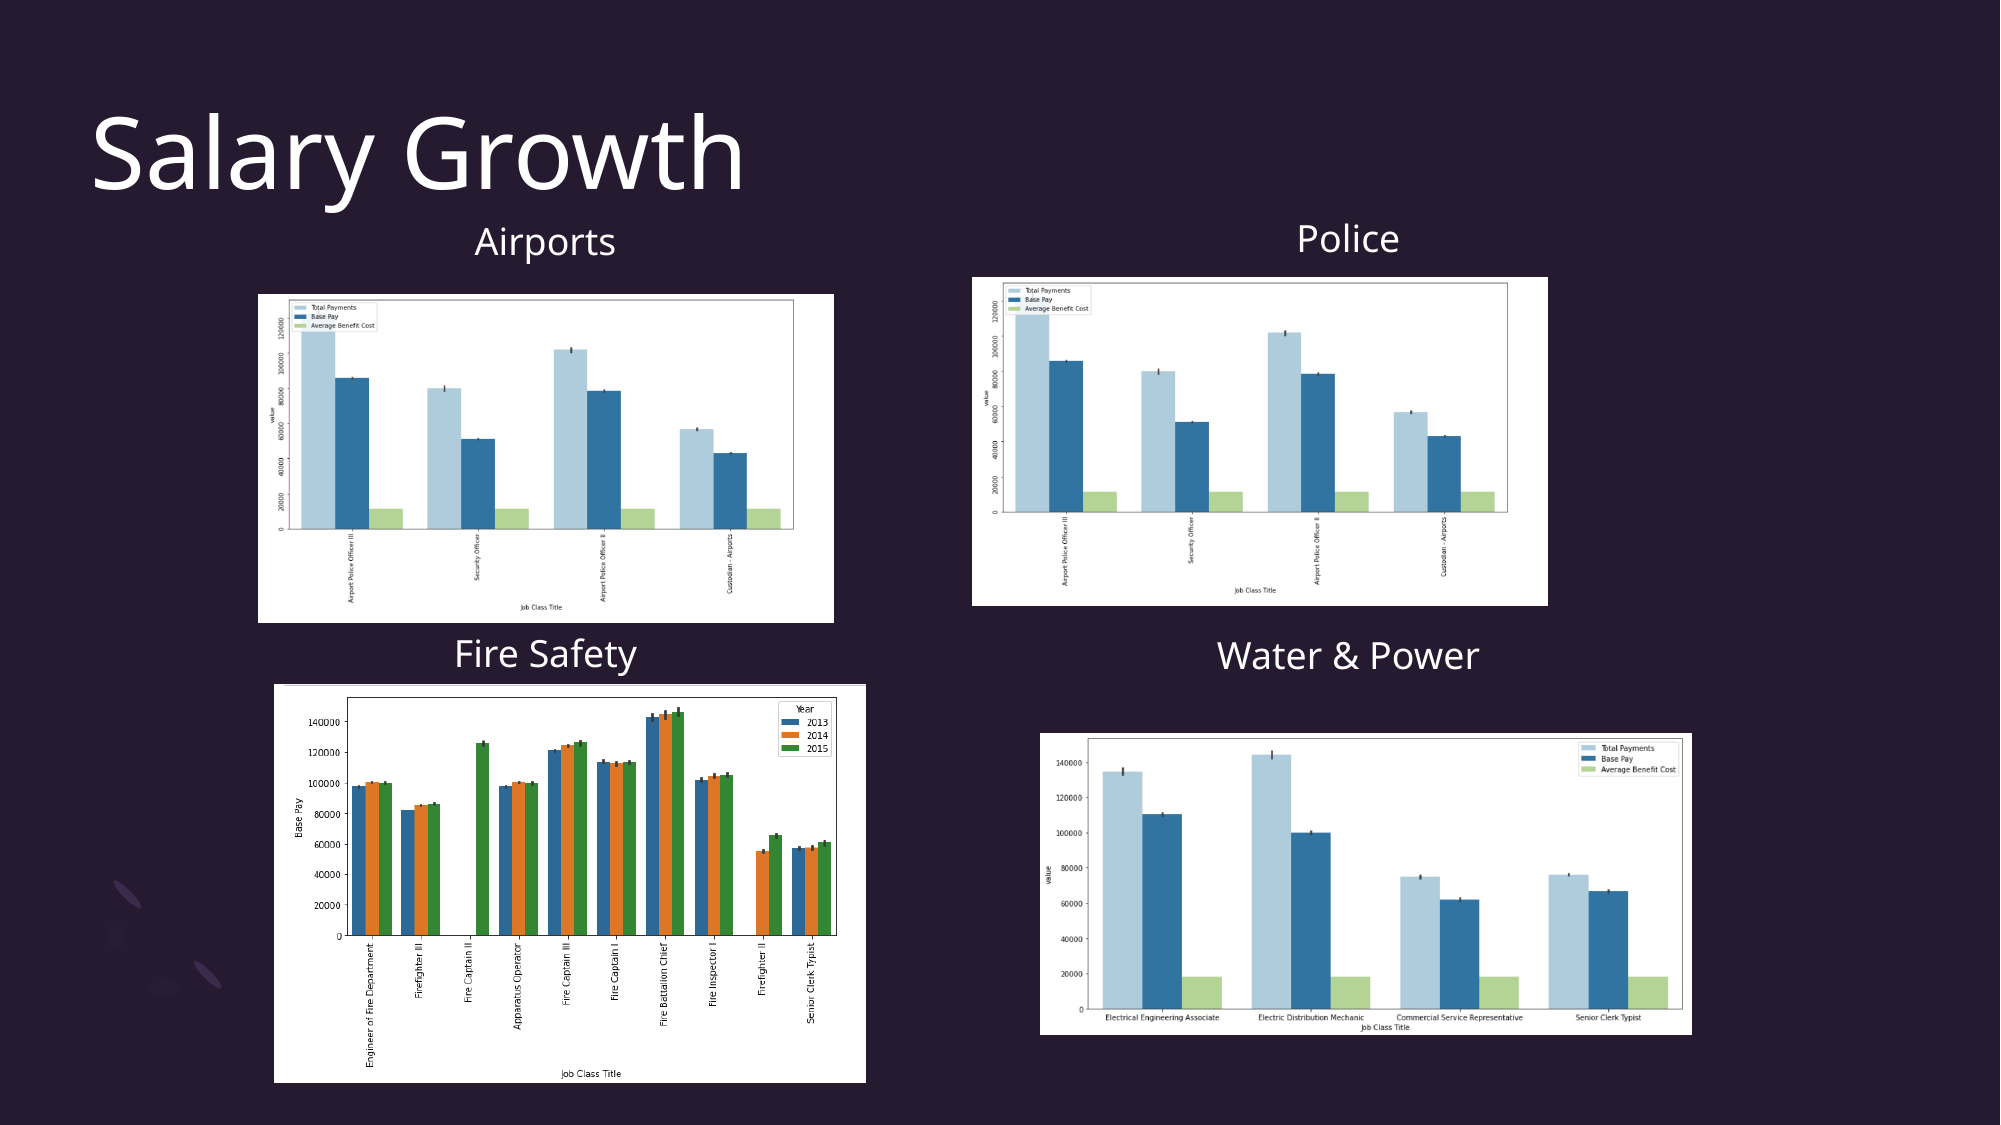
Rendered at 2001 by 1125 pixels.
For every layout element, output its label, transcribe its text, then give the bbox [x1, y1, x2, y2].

picture [1040, 733, 1692, 1035]
title Salary Growth [90, 90, 1910, 309]
picture [258, 294, 834, 623]
picture [274, 684, 866, 1083]
picture [972, 277, 1548, 606]
text_box Police [1281, 207, 1416, 268]
text_box Airports [459, 210, 632, 271]
text_box Water & Power [1202, 624, 1495, 685]
text_box Fire Safety [439, 623, 653, 683]
